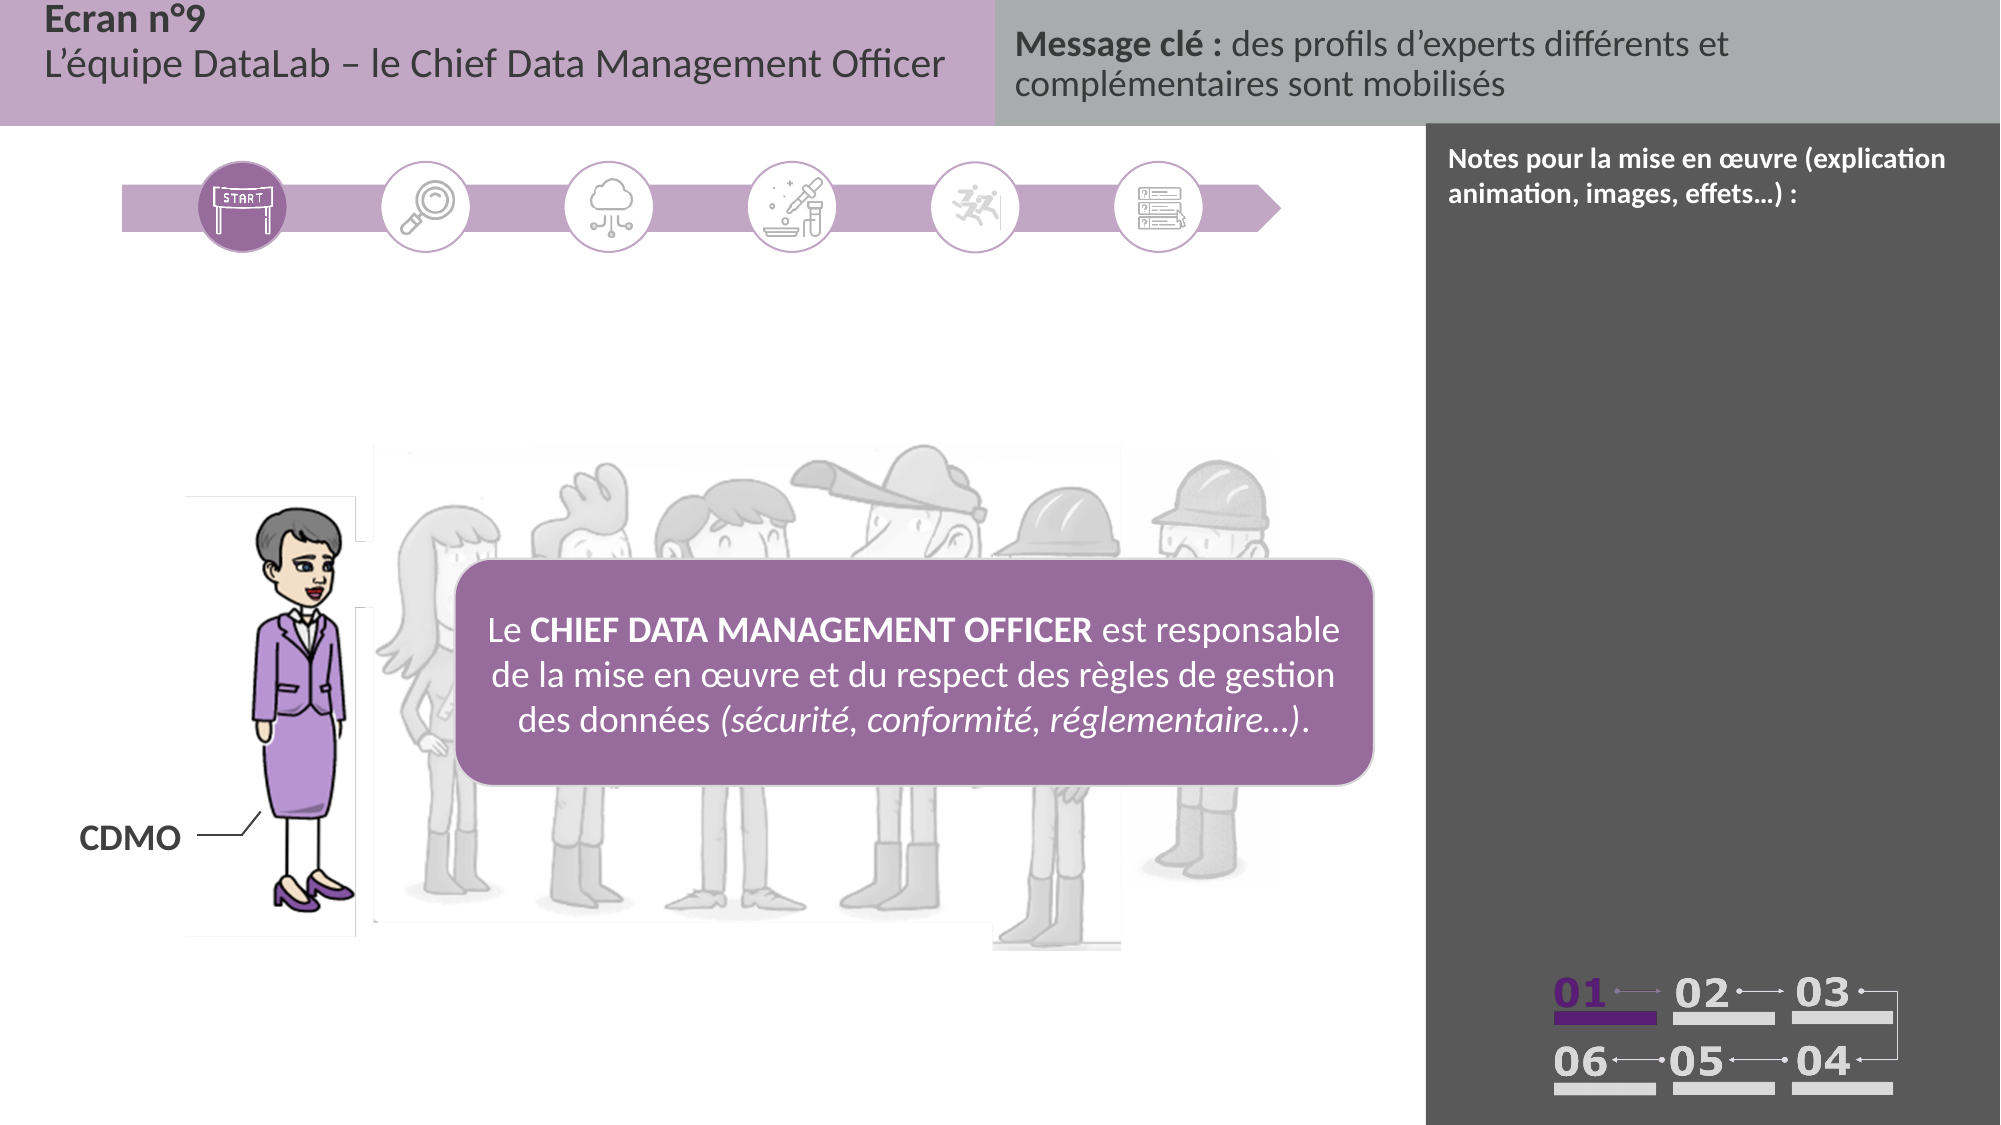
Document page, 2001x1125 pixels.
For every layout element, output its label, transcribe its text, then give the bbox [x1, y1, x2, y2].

picture [1528, 954, 1898, 1108]
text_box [122, 161, 1282, 253]
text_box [197, 811, 261, 835]
title Ecran n°9 L’équipe DataLab – le Chief Data Management Officer [29, 4, 967, 124]
picture [174, 443, 1311, 951]
text_box Le CHIEF DATA MANAGEMENT OFFICER est responsable de la mise en œuvre et du respect des règles de gestion des données (sécurité, conformité, réglementaire…). [1311, 557, 1376, 787]
text_box Notes pour la mise en œuvre (explication animation, images, effets…) : [1433, 131, 1980, 217]
list Message clé : des profils d’experts différents et complémentaires sont mobilisés [999, 10, 2000, 119]
text_box [1442, 239, 1980, 1091]
text_box [1425, 122, 2000, 1125]
text_box CDMO [41, 802, 174, 866]
